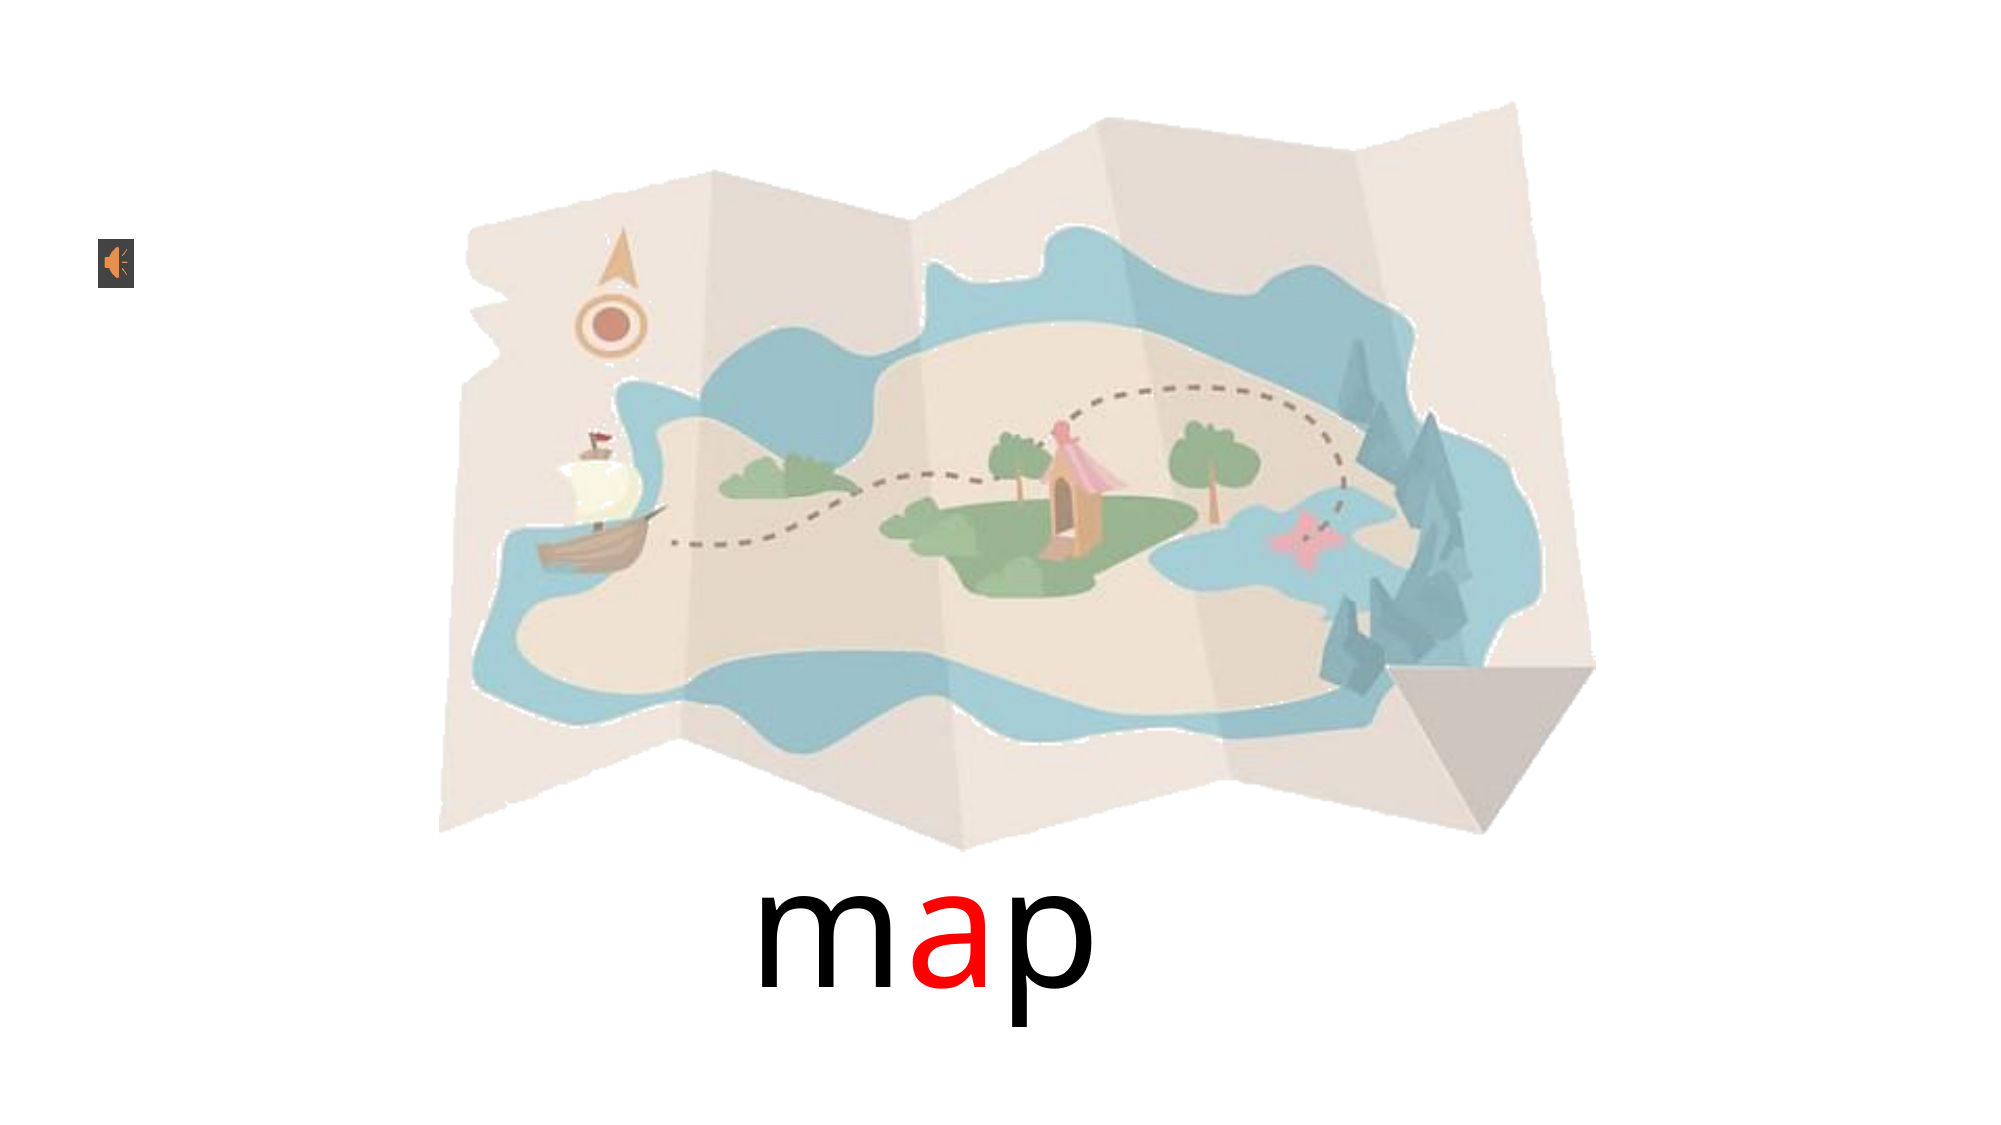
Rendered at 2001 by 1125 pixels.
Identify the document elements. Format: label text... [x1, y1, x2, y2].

picture [96, 237, 136, 290]
picture [438, 100, 1596, 852]
text_box map [734, 852, 1228, 1041]
